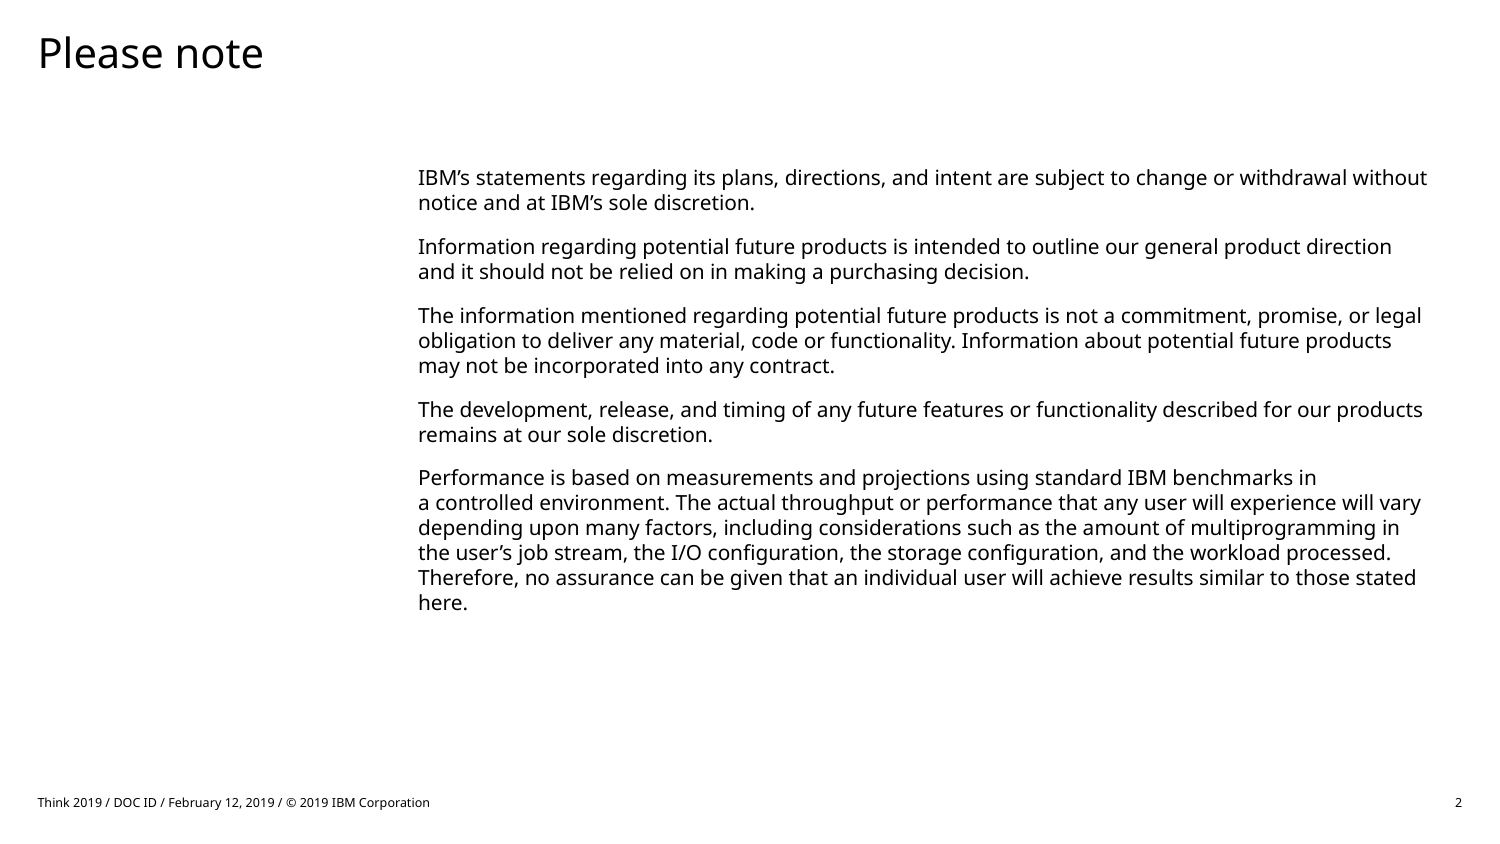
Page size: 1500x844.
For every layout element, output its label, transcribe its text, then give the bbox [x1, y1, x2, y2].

footer Think 2019 / DOC ID / February 12, 2019 / © 2019 IBM Corporation [37, 791, 1088, 815]
slide_number 2 [1125, 791, 1463, 815]
text_box Please note [37, 33, 419, 112]
list IBM’s statements regarding its plans, directions, and intent are subject to change or withdrawal without notice and at IBM’s sole discretion. Information regarding potential future products is intended to outline our general product direction and it should not be relied on in making a purchasing decision. The information mentioned regarding potential future products is not a commitment, promise, or legal obligation to deliver any material, code or functionality. Information about potential future products may not be incorporated into any contract. The development, release, and timing of any future features or functionality described for our products remains at our sole discretion. Performance is based on measurements and projections using standard IBM benchmarks in a controlled environment. The actual throughput or performance that any user will experience will vary depending upon many factors, including considerations such as the amount of multiprogramming in the user’s job stream, the I/O configuration, the storage configuration, and the workload processed. Therefore, no assurance can be given that an individual user will achieve results similar to those stated here. [418, 165, 1433, 749]
